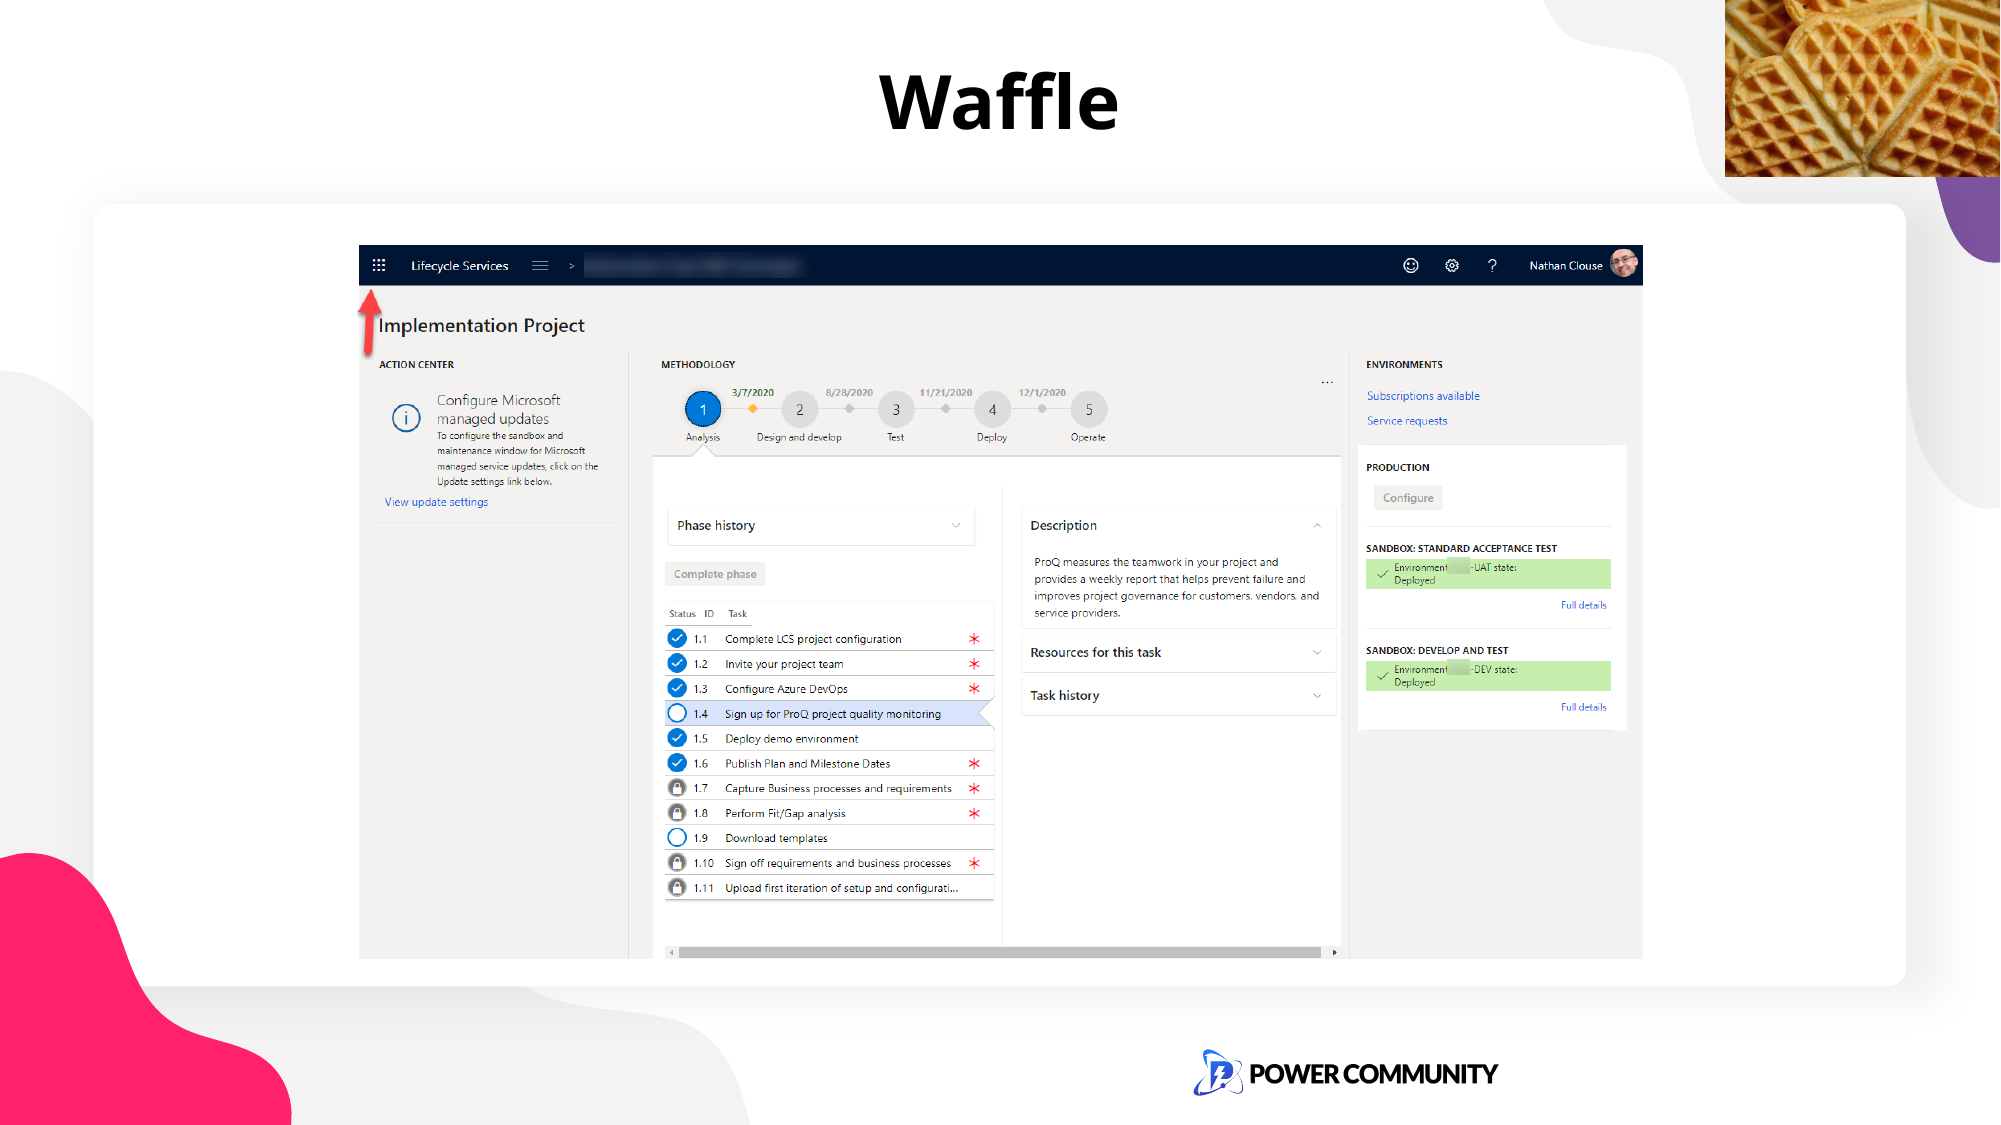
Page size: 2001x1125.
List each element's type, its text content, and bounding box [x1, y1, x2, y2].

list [357, 245, 1643, 959]
picture [1158, 1037, 1534, 1108]
picture [1724, 0, 2000, 177]
title Waffle [137, 59, 1724, 150]
